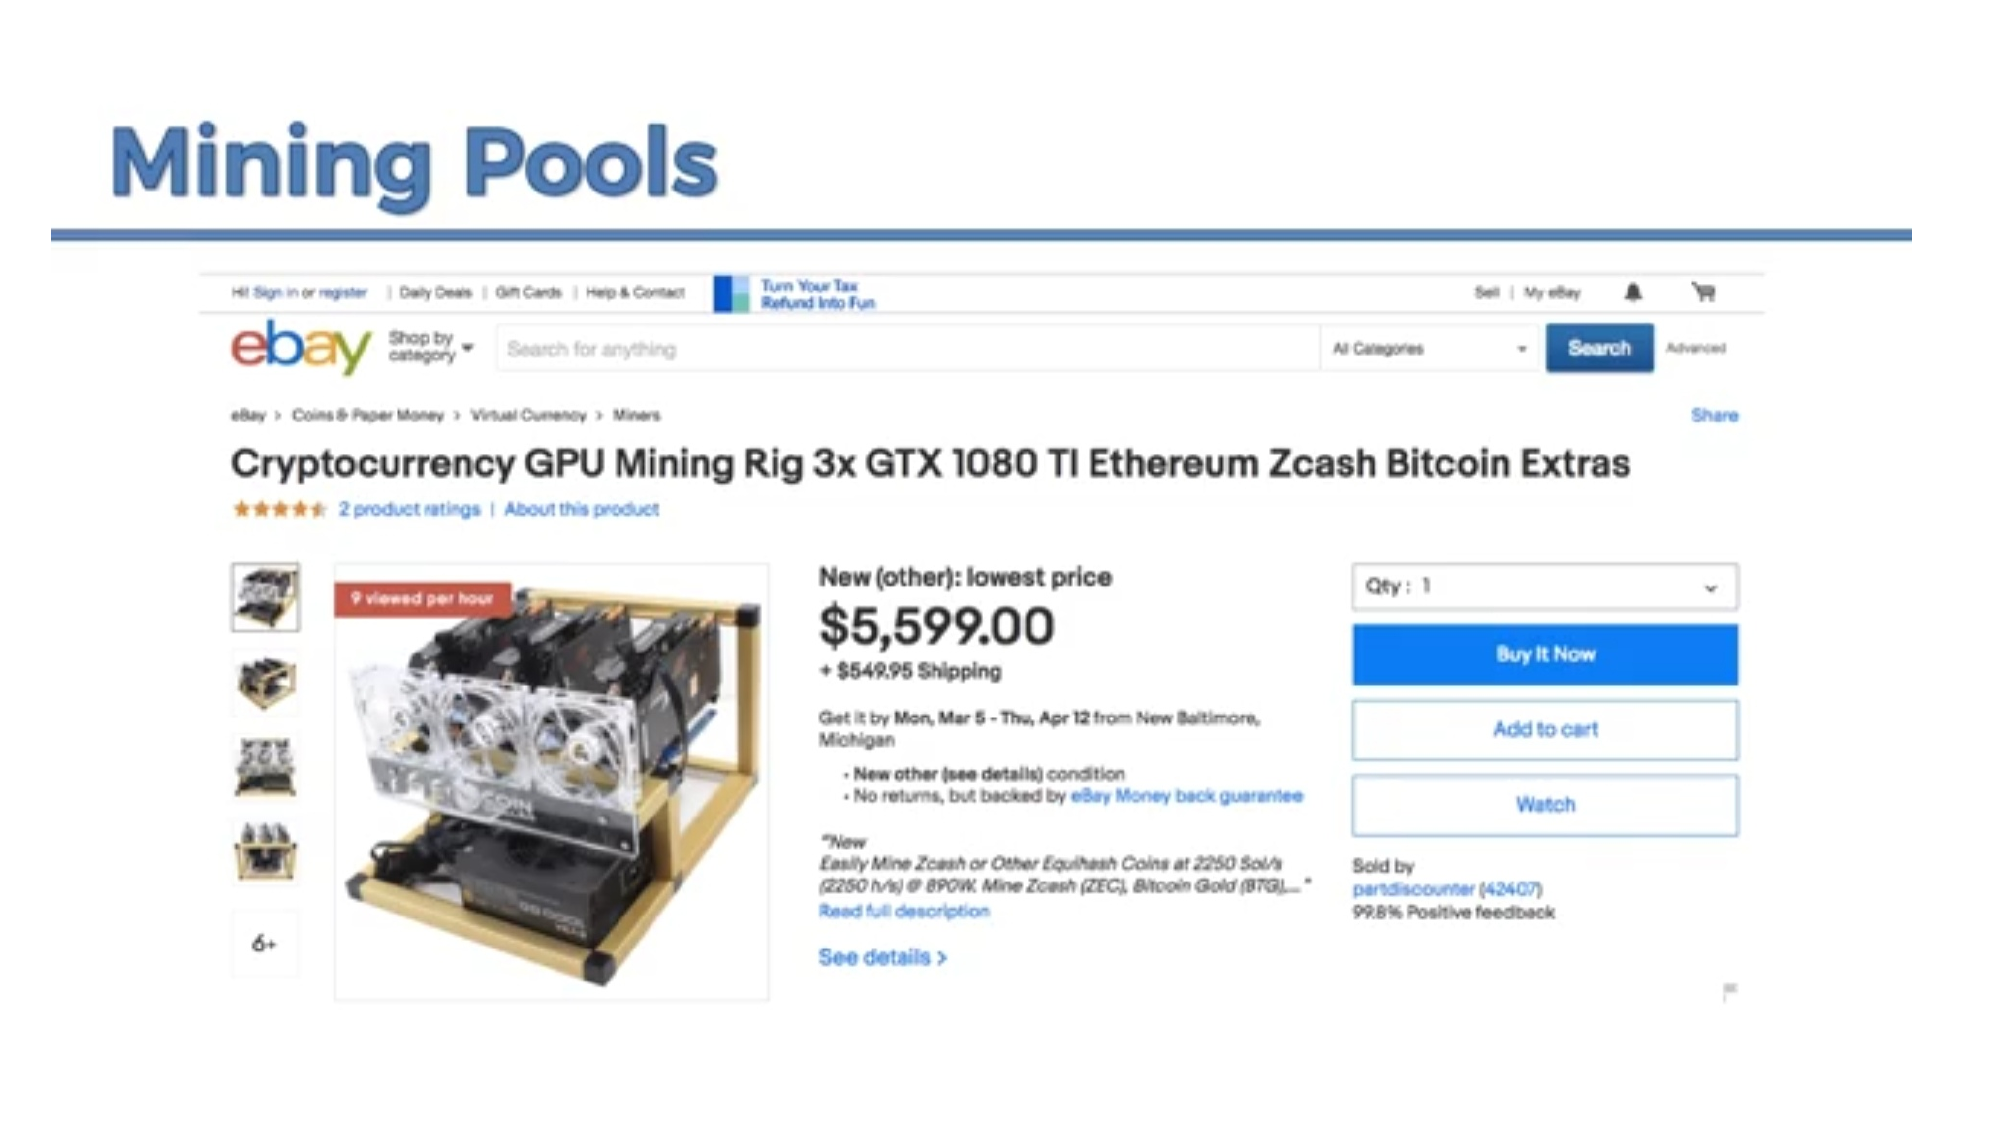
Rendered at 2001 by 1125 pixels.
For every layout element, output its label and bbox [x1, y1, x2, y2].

list [51, 93, 1912, 1014]
